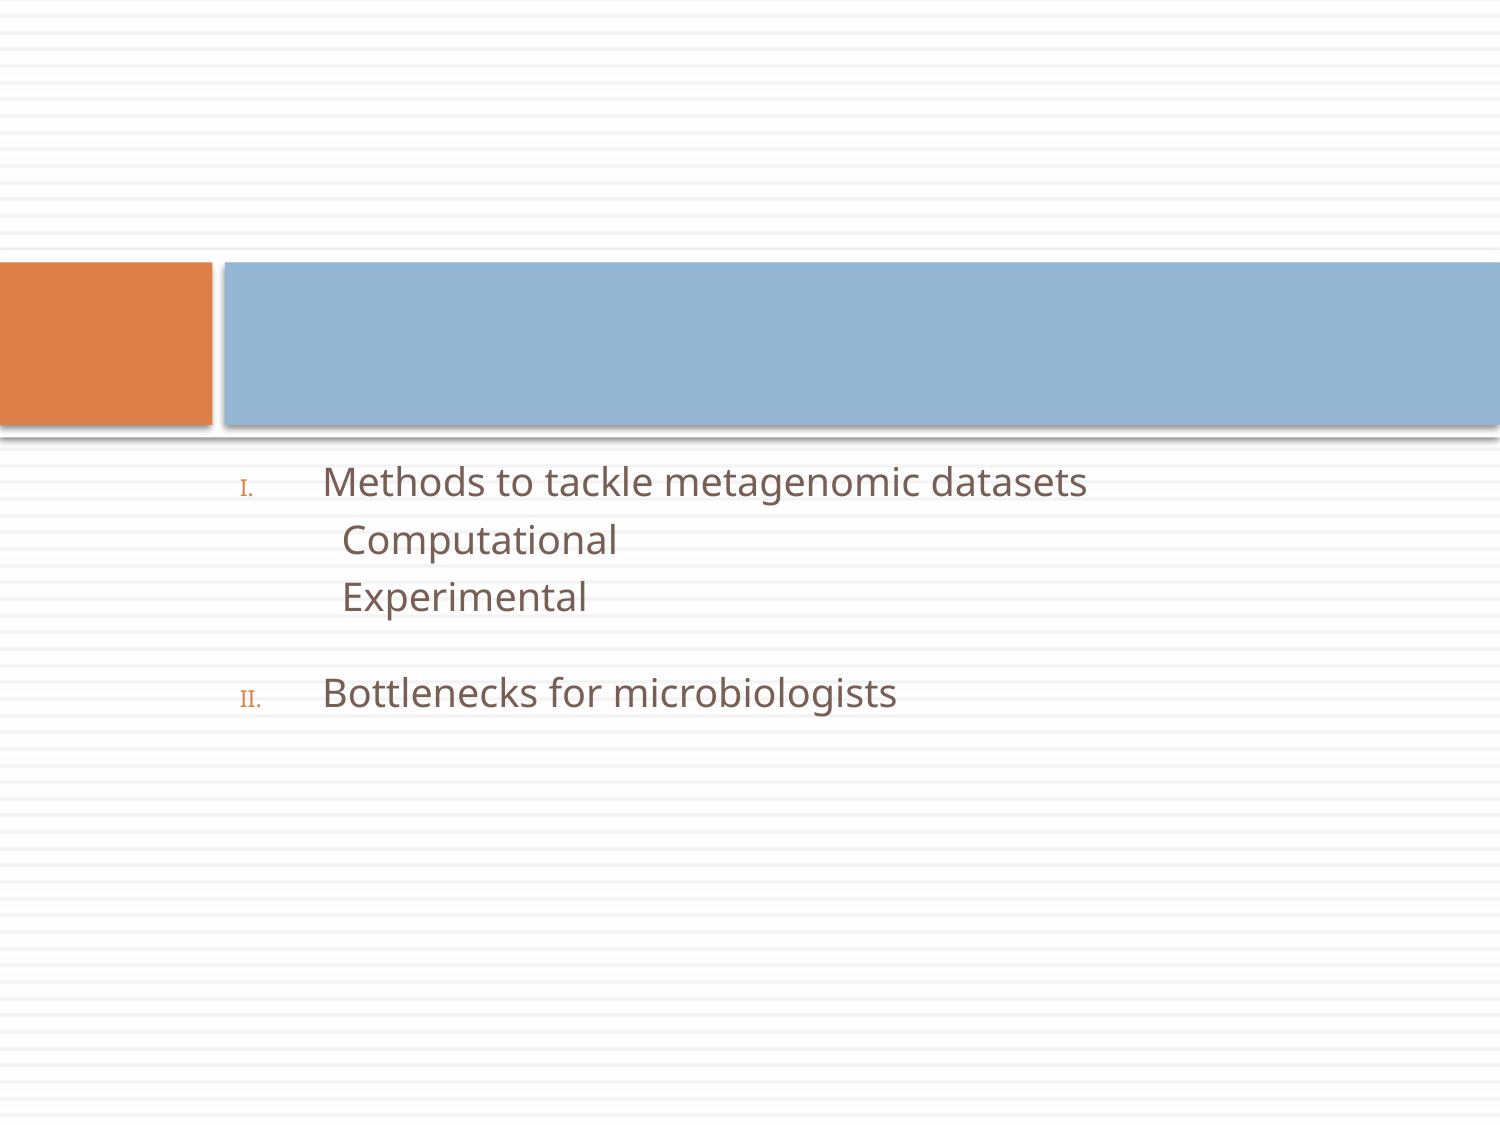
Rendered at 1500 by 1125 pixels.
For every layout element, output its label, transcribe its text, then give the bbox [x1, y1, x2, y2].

list Methods to tackle metagenomic datasets Computational Experimental Bottlenecks for microbiologists [225, 450, 1394, 725]
